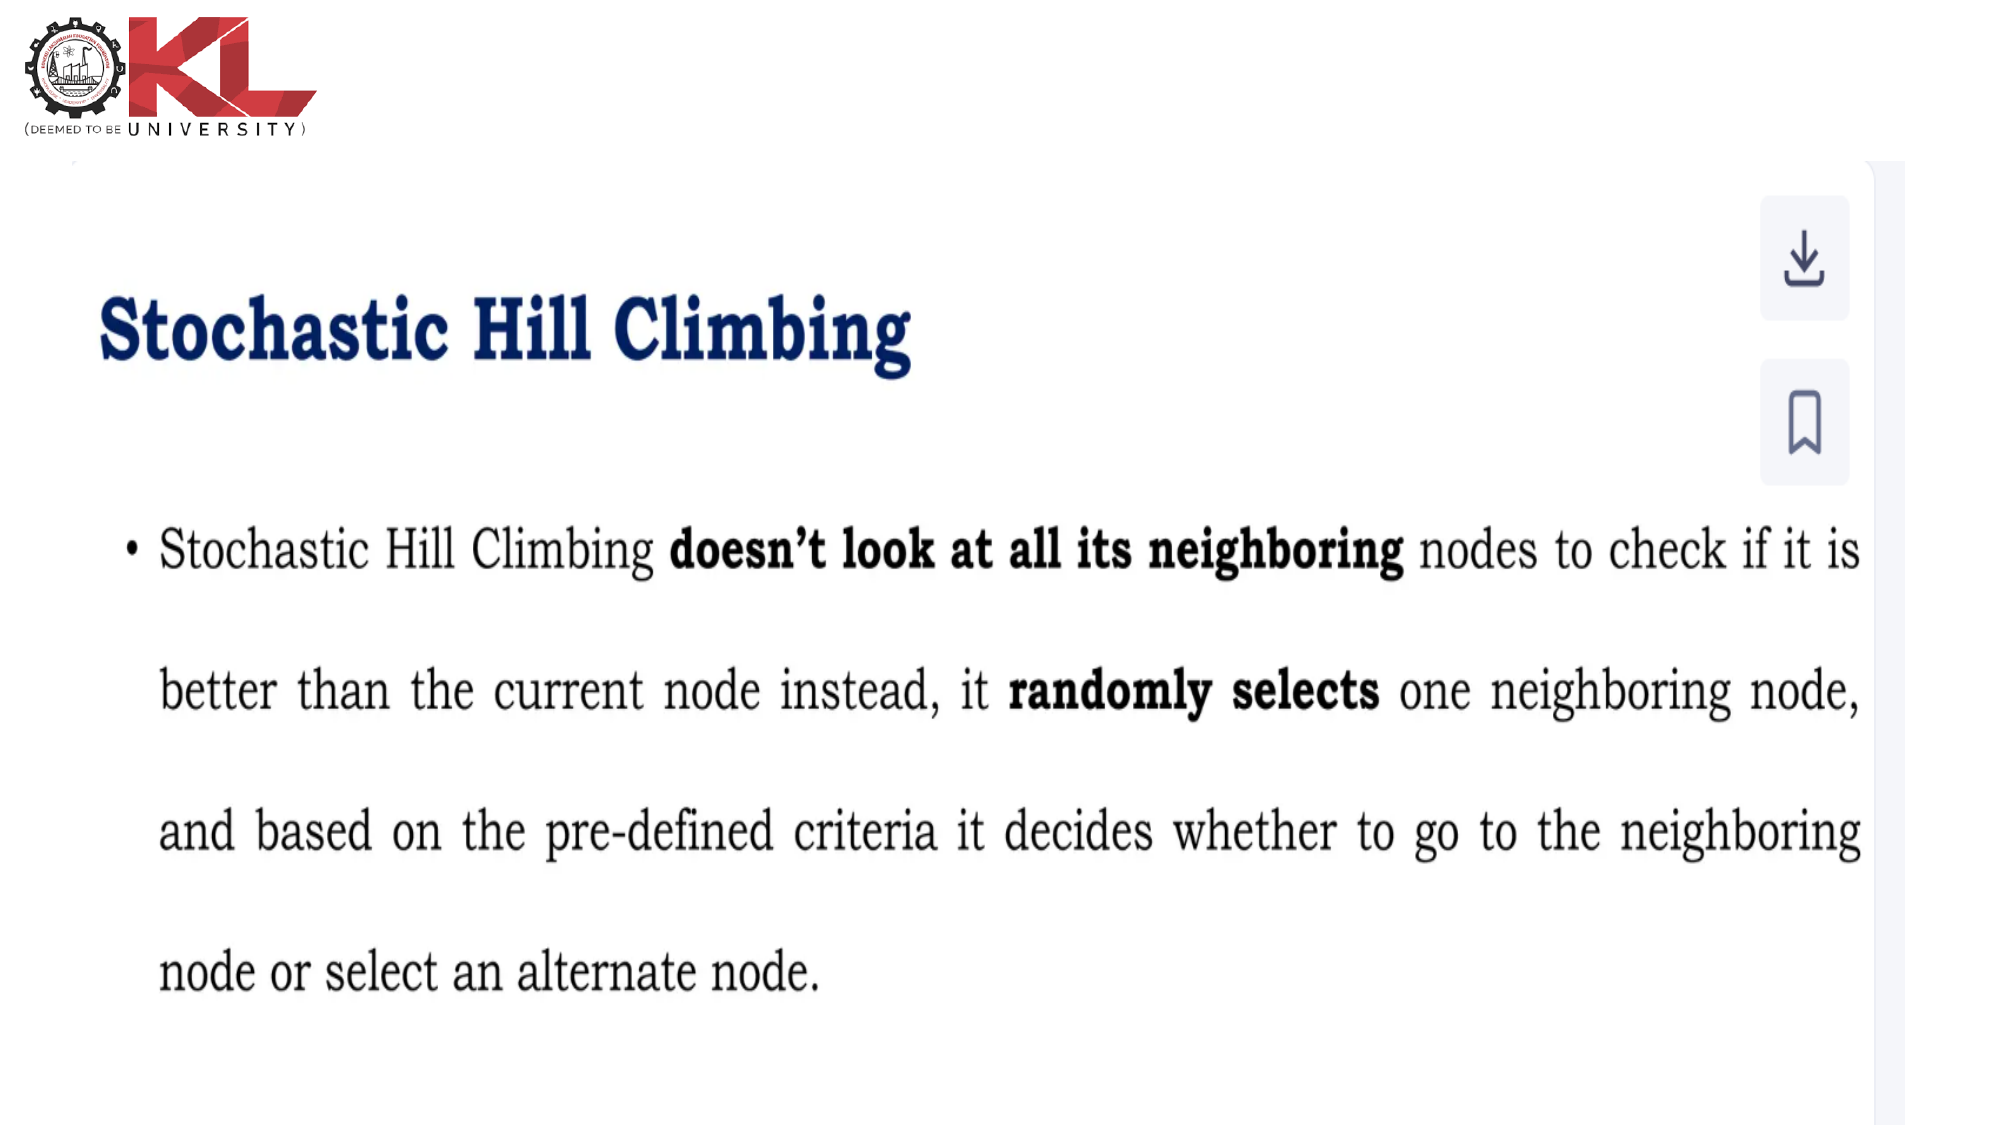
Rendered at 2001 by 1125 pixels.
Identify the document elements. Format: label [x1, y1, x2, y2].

picture [72, 161, 1905, 1125]
picture [25, 17, 317, 136]
